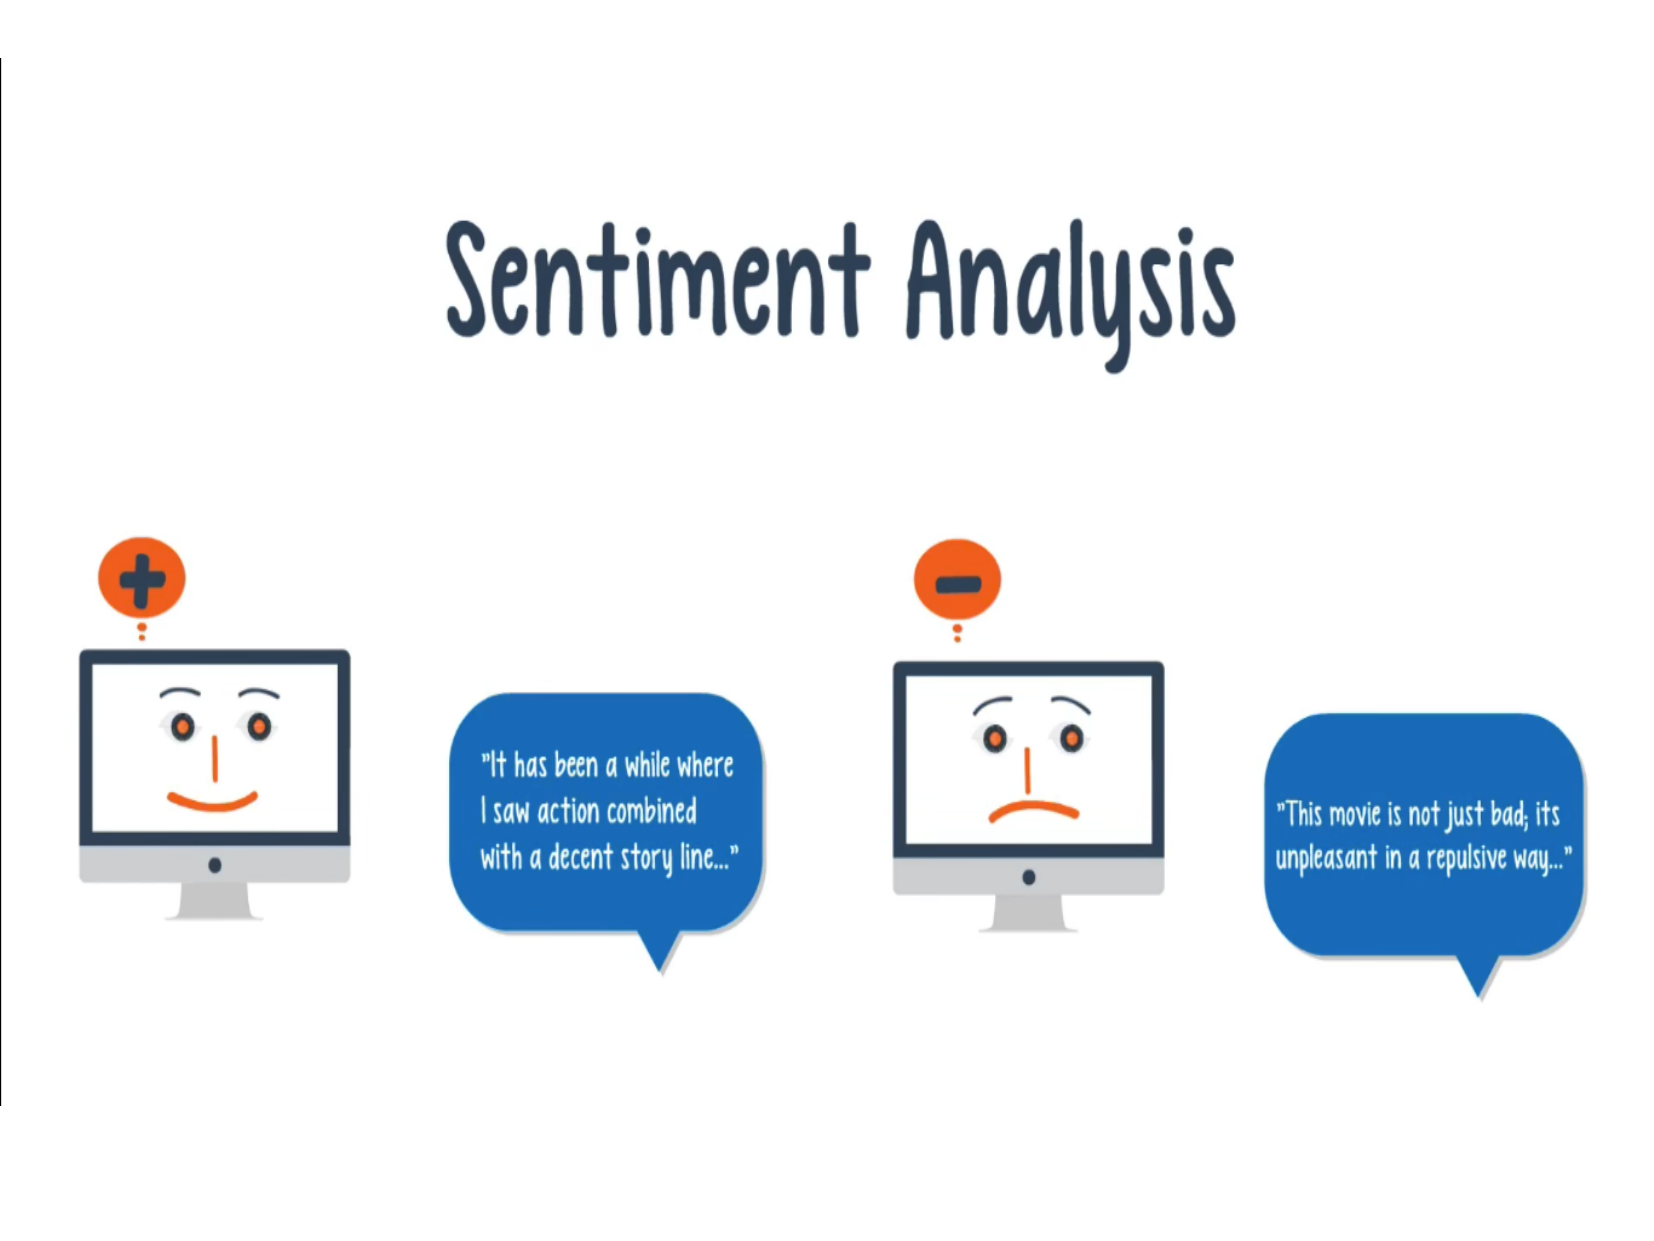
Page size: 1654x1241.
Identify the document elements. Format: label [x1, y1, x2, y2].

picture [0, 58, 1654, 1106]
